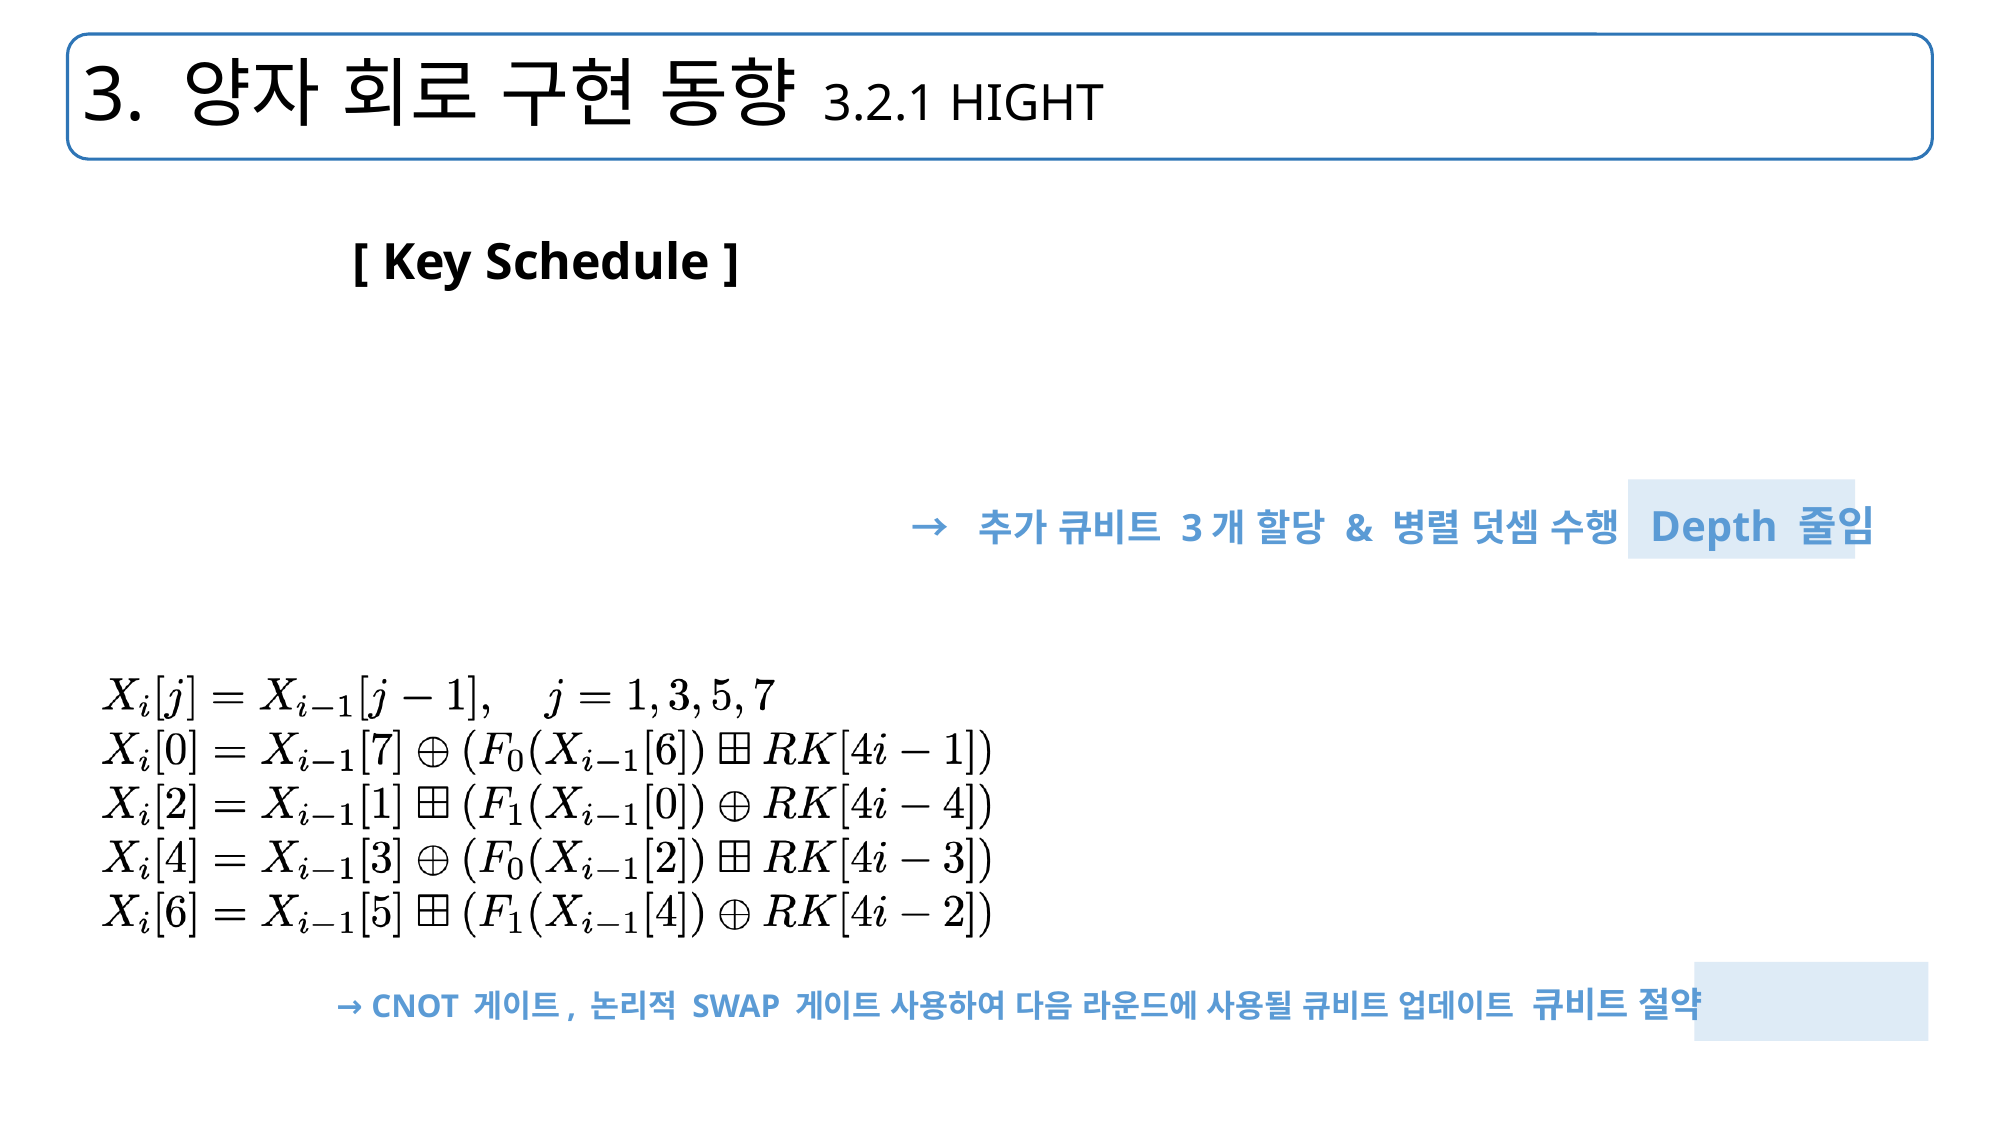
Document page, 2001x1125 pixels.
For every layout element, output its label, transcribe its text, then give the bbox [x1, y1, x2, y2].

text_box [896, 466, 1948, 559]
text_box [321, 931, 1933, 1054]
picture [79, 655, 1000, 952]
text_box [ Key Schedule ] [336, 177, 757, 312]
title 3. 양자 회로 구현 동향 3.2.1 HIGHT [67, 34, 1933, 160]
